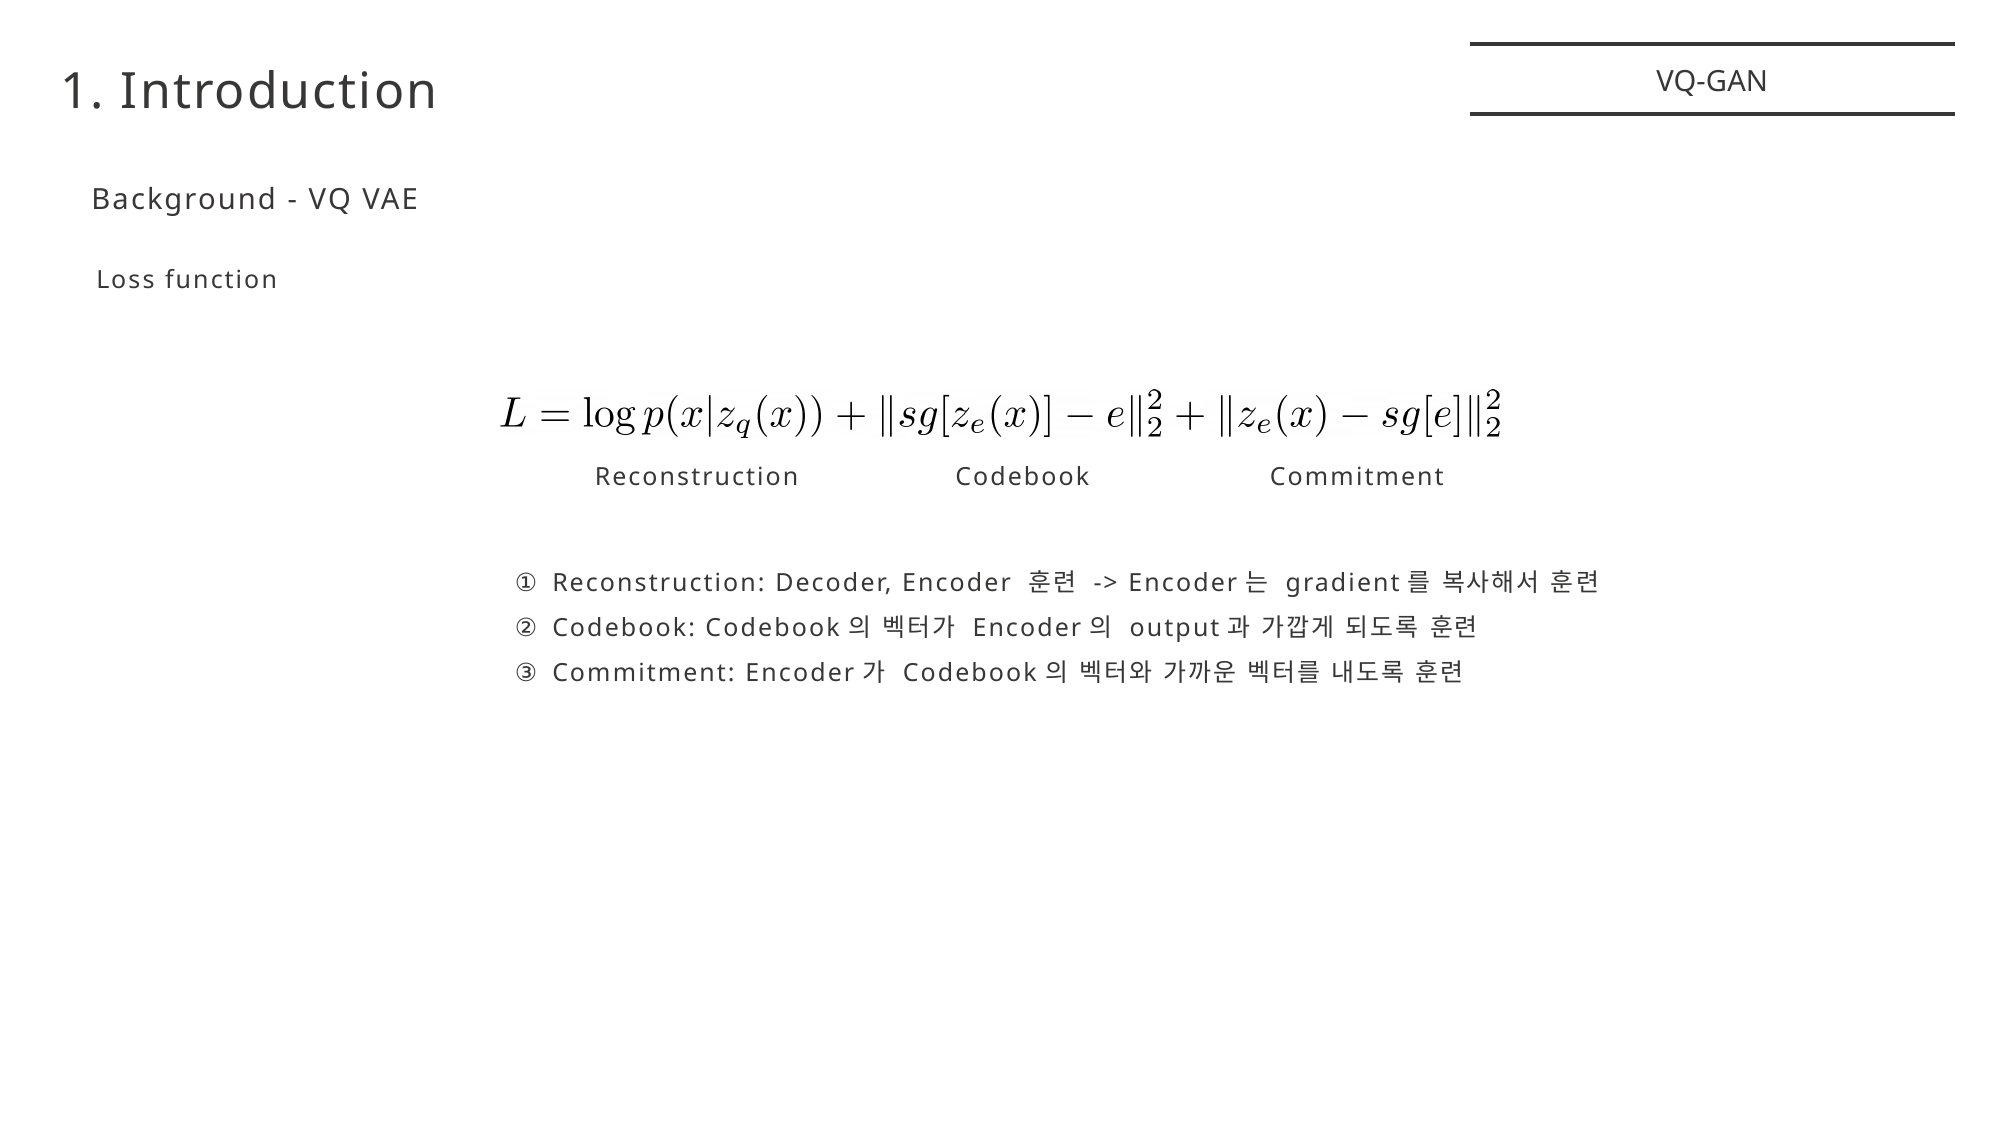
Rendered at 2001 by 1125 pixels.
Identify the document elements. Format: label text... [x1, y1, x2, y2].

text_box Reconstruction: Decoder, Encoder 훈련 -> Encoder는 gradient를 복사해서 훈련 Codebook: Codebook의 벡터가 Encoder의 output과 가깝게 되도록 훈련 Commitment: Encoder가 Codebook의 벡터와 가까운 벡터를 내도록 훈련 [500, 544, 1733, 694]
text_box 1. Introduction [45, 50, 619, 126]
text_box Codebook [900, 438, 1146, 498]
text_box Loss function [81, 241, 1647, 302]
text_box Background - VQ VAE [76, 172, 560, 223]
text_box VQ-GAN [1490, 54, 1934, 105]
text_box Reconstruction [574, 438, 820, 498]
text_box Commitment [1234, 438, 1480, 498]
picture [499, 389, 1500, 438]
